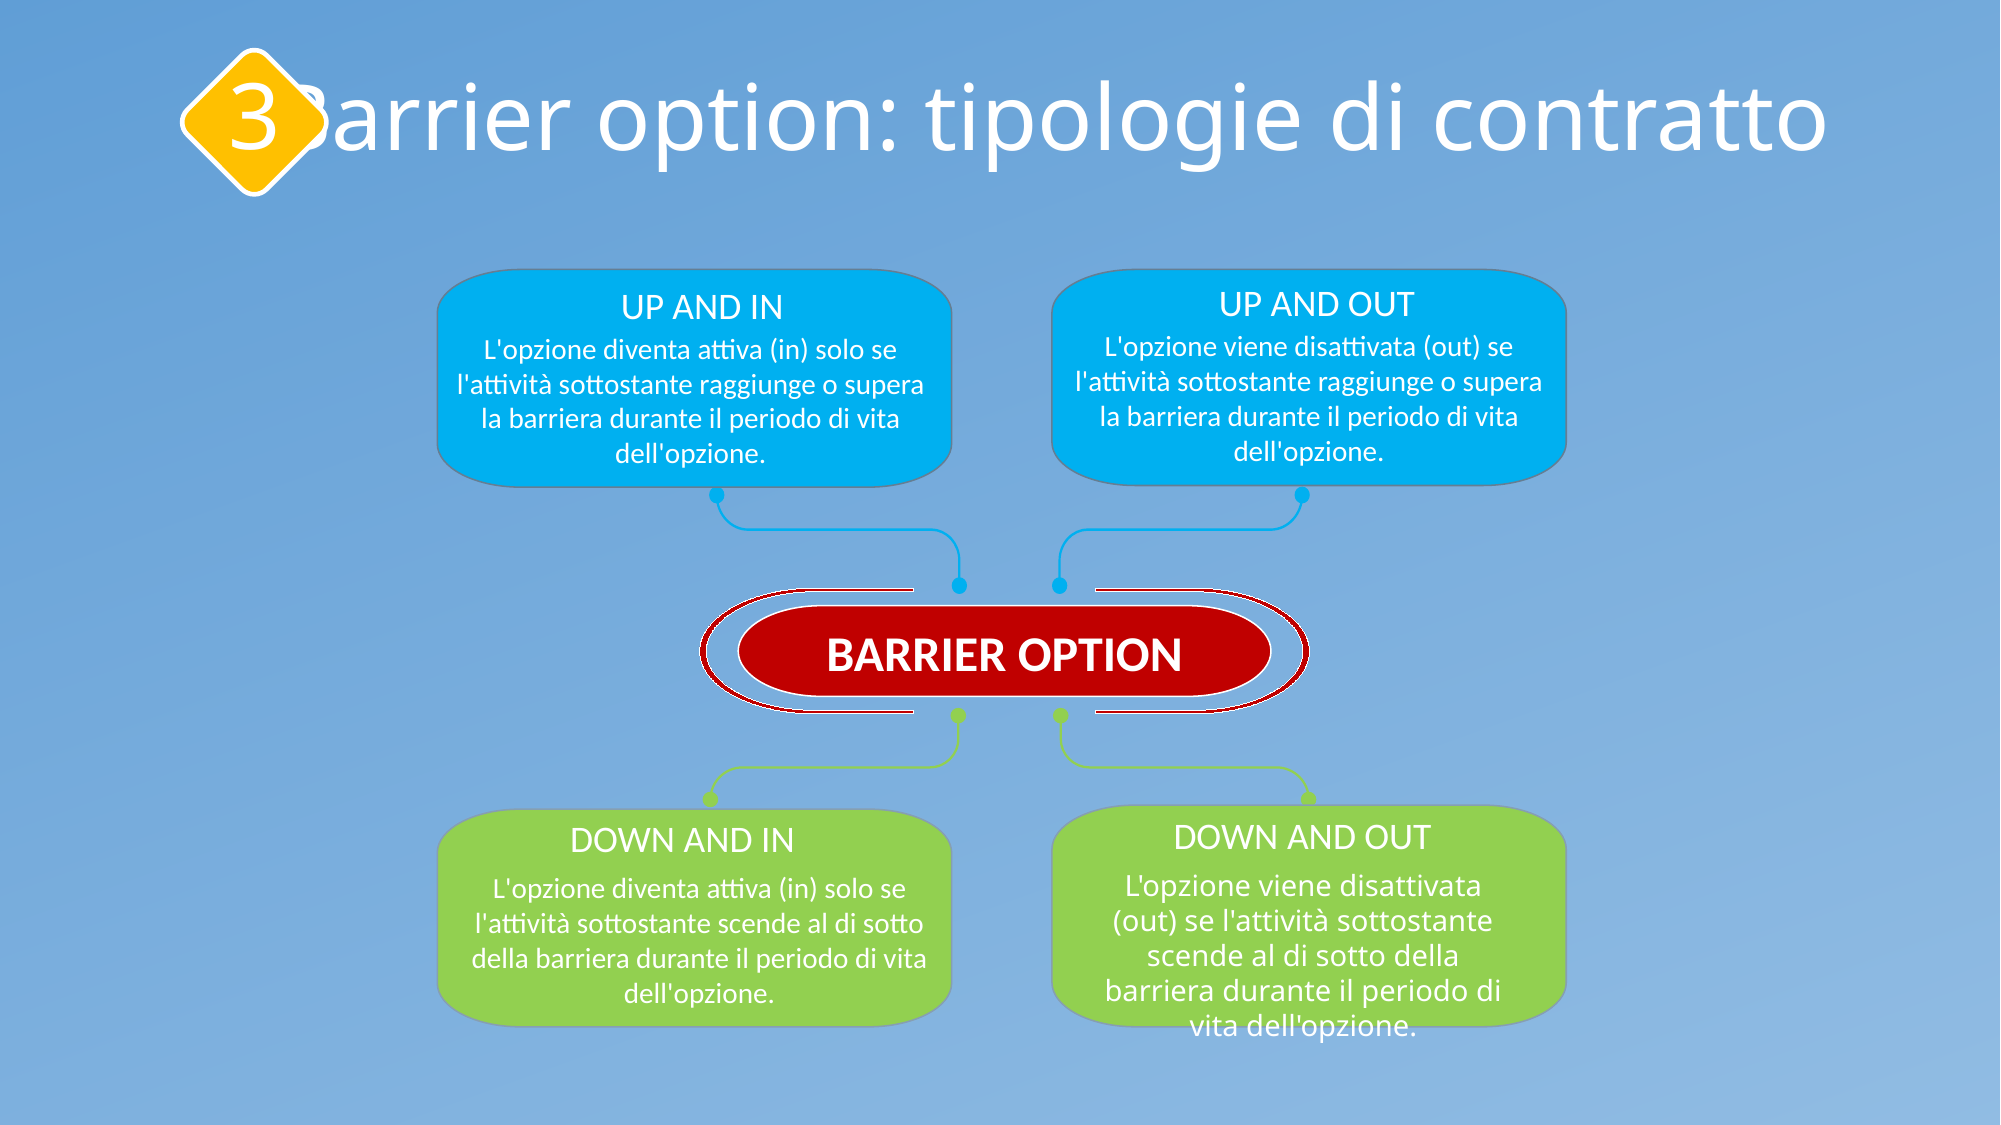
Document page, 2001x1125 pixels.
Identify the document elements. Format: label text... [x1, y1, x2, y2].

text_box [433, 269, 1567, 1027]
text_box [180, 50, 329, 195]
title Barrier option: tipologie di contratto [329, 58, 1896, 184]
